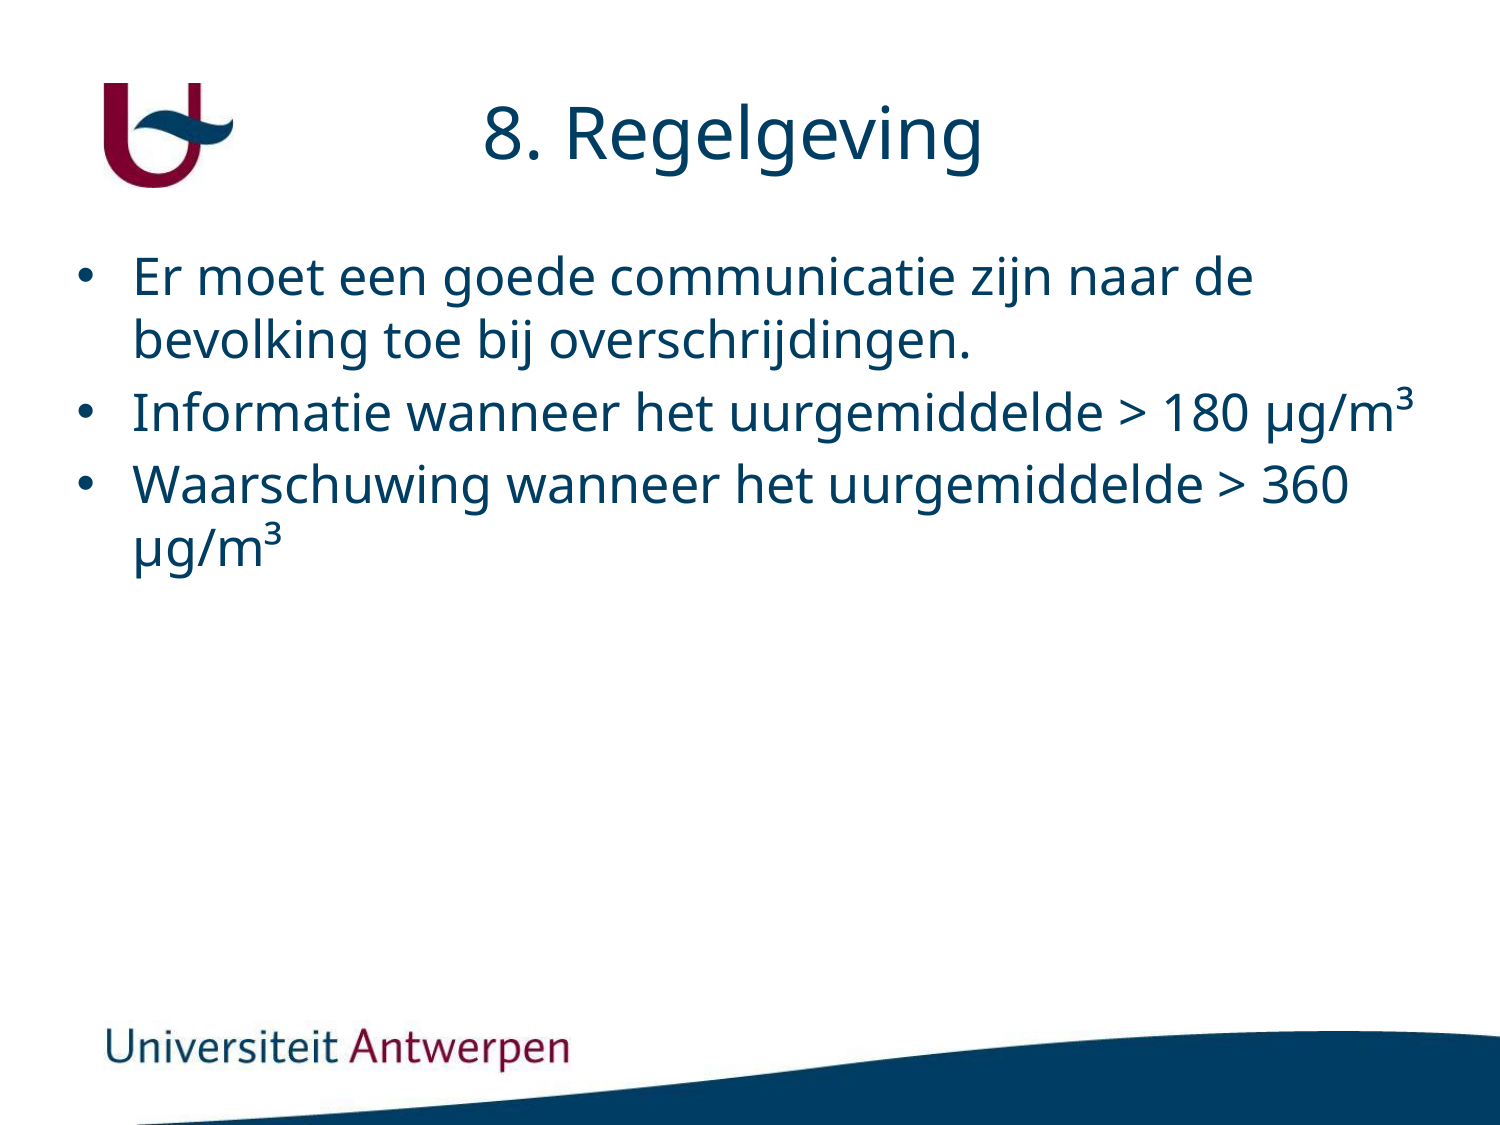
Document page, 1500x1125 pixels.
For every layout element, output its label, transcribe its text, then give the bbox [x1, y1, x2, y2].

title 8. Regelgeving [88, 36, 1380, 225]
list Er moet een goede communicatie zijn naar de bevolking toe bij overschrijdingen. Informatie wanneer het uurgemiddelde > 180 µg/m³ Waarschuwing wanneer het uurgemiddelde > 360 µg/m³ [76, 243, 1447, 882]
picture [103, 1020, 1500, 1125]
